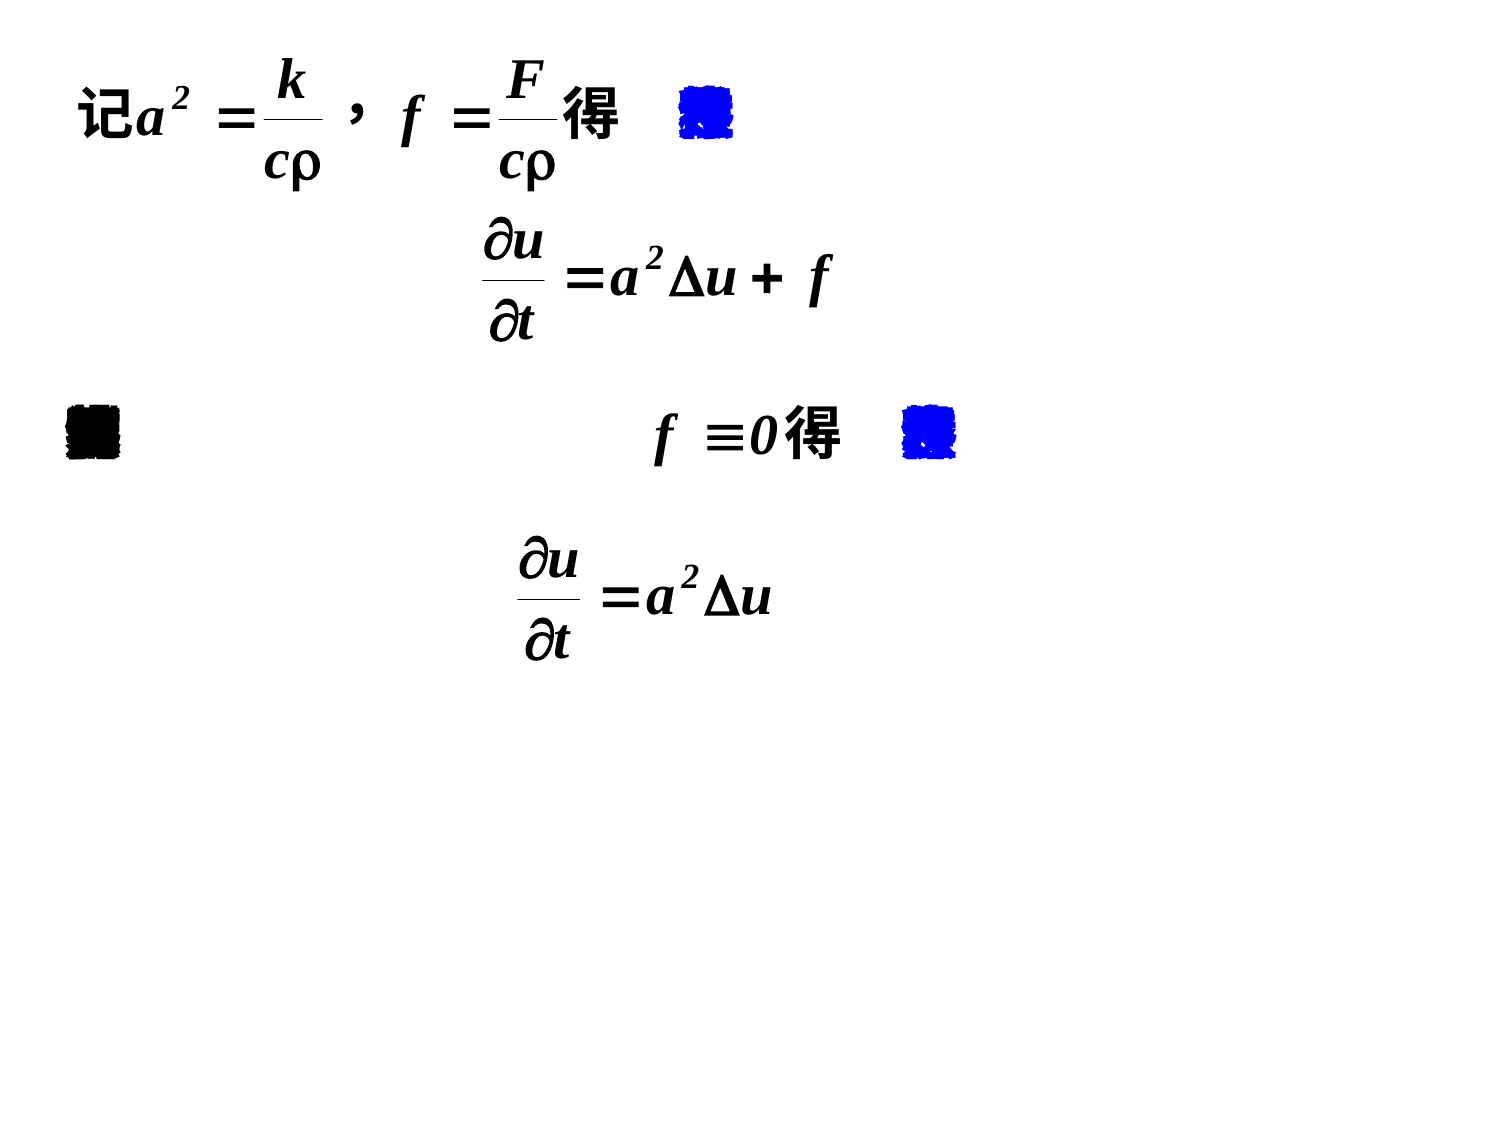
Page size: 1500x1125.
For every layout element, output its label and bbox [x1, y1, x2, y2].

text_box [478, 207, 846, 346]
text_box [513, 526, 777, 665]
text_box [76, 42, 1449, 225]
text_box [64, 385, 1437, 517]
